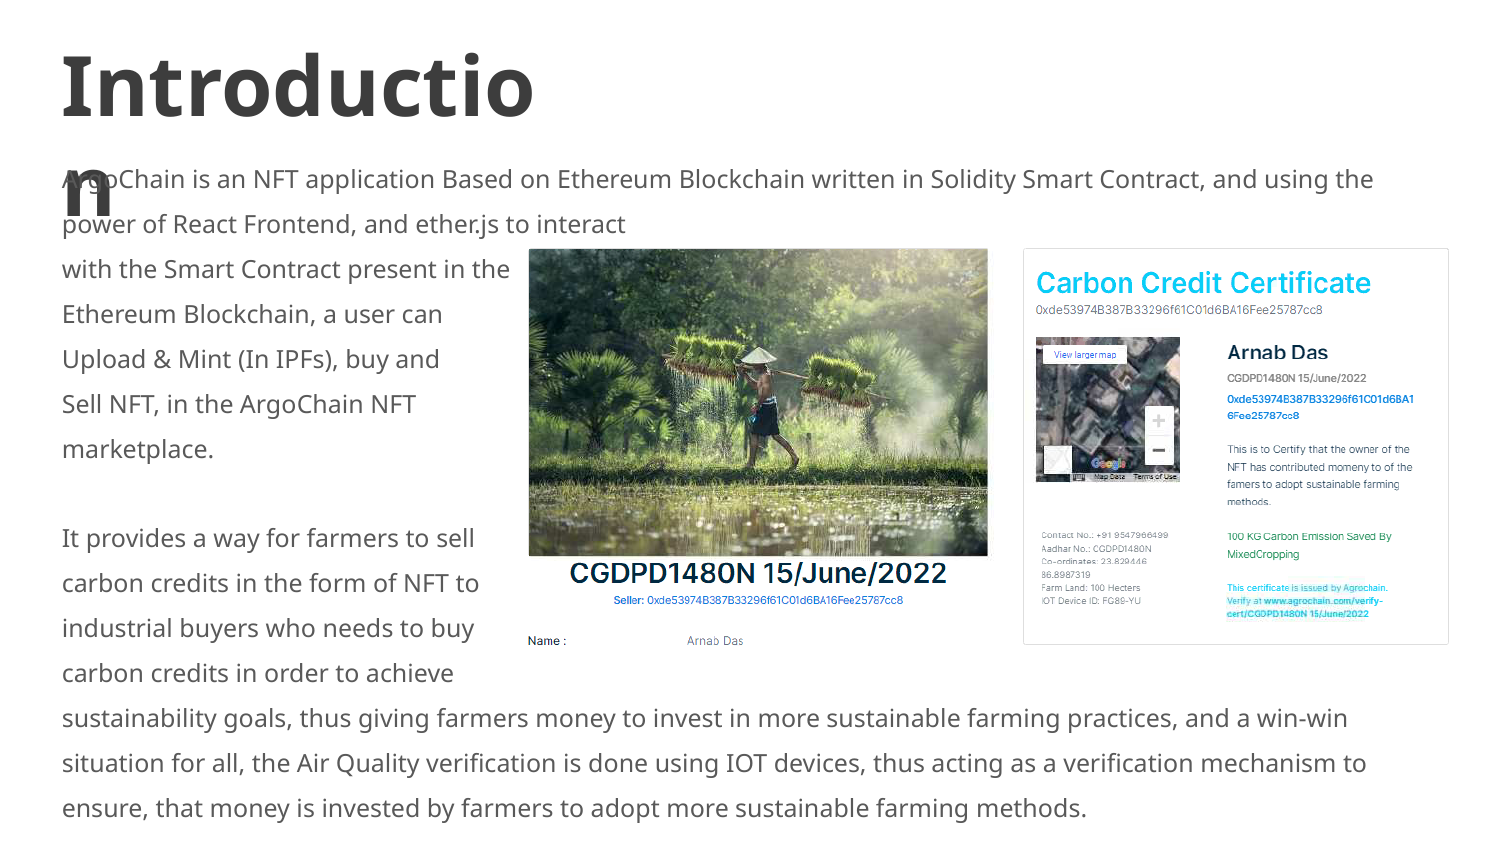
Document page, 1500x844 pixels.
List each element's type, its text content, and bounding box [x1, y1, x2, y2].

picture [523, 241, 1453, 651]
text_box Introduction [47, 25, 578, 141]
text_box ArgoChain is an NFT application Based on Ethereum Blockchain written in Solidity Smart Contract, and using the power of React Frontend, and ether.js to interact with the Smart Contract present in the Ethereum Blockchain, a user can Upload & Mint (In IPFs), buy and Sell NFT, in the ArgoChain NFT marketplace. It provides a way for farmers to sell carbon credits in the form of NFT to industrial buyers who needs to buy carbon credits in order to achieve sustainability goals, thus giving farmers money to invest in more sustainable farming practices, and a win-win situation for all, the Air Quality verification is done using IOT devices, thus acting as a verification mechanism to ensure, that money is invested by farmers to adopt more sustainable farming methods. [47, 141, 1467, 830]
